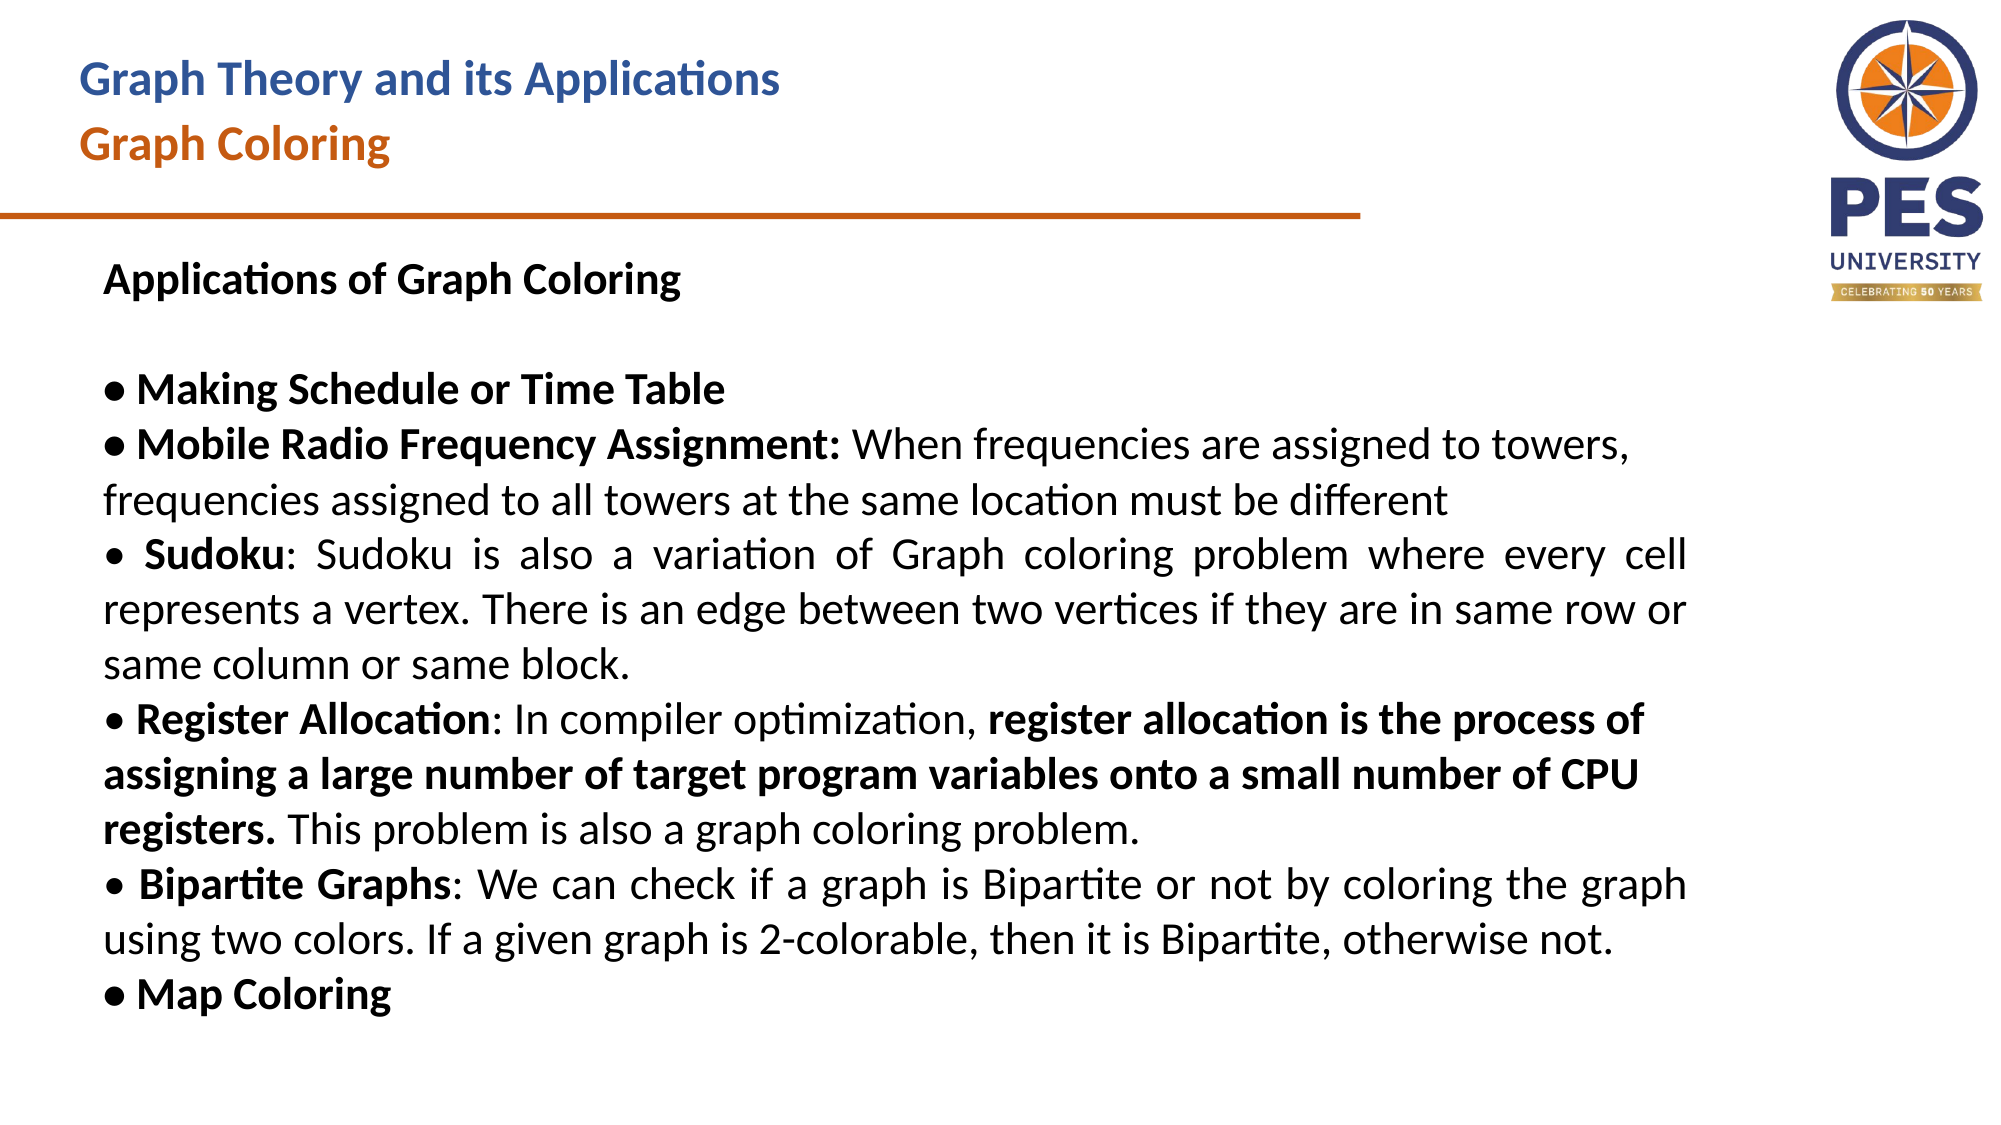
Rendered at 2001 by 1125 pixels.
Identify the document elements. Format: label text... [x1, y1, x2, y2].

picture [1809, 13, 1995, 304]
text_box Applications of Graph Coloring • Making Schedule or Time Table • Mobile Radio Frequency Assignment: When frequencies are assigned to towers, frequencies assigned to all towers at the same location must be different • Sudoku: Sudoku is also a variation of Graph coloring problem where every cell represents a vertex. There is an edge between two vertices if they are in same row or same column or same block. • Register Allocation: In compiler optimization, register allocation is the process of assigning a large number of target program variables onto a small number of CPU registers. This problem is also a graph coloring problem. • Bipartite Graphs: We can check if a graph is Bipartite or not by coloring the graph using two colors. If a given graph is 2-colorable, then it is Bipartite, otherwise not. • Map Coloring [88, 234, 1705, 766]
text_box Graph Theory and its Applications Graph Coloring [60, 38, 1183, 171]
